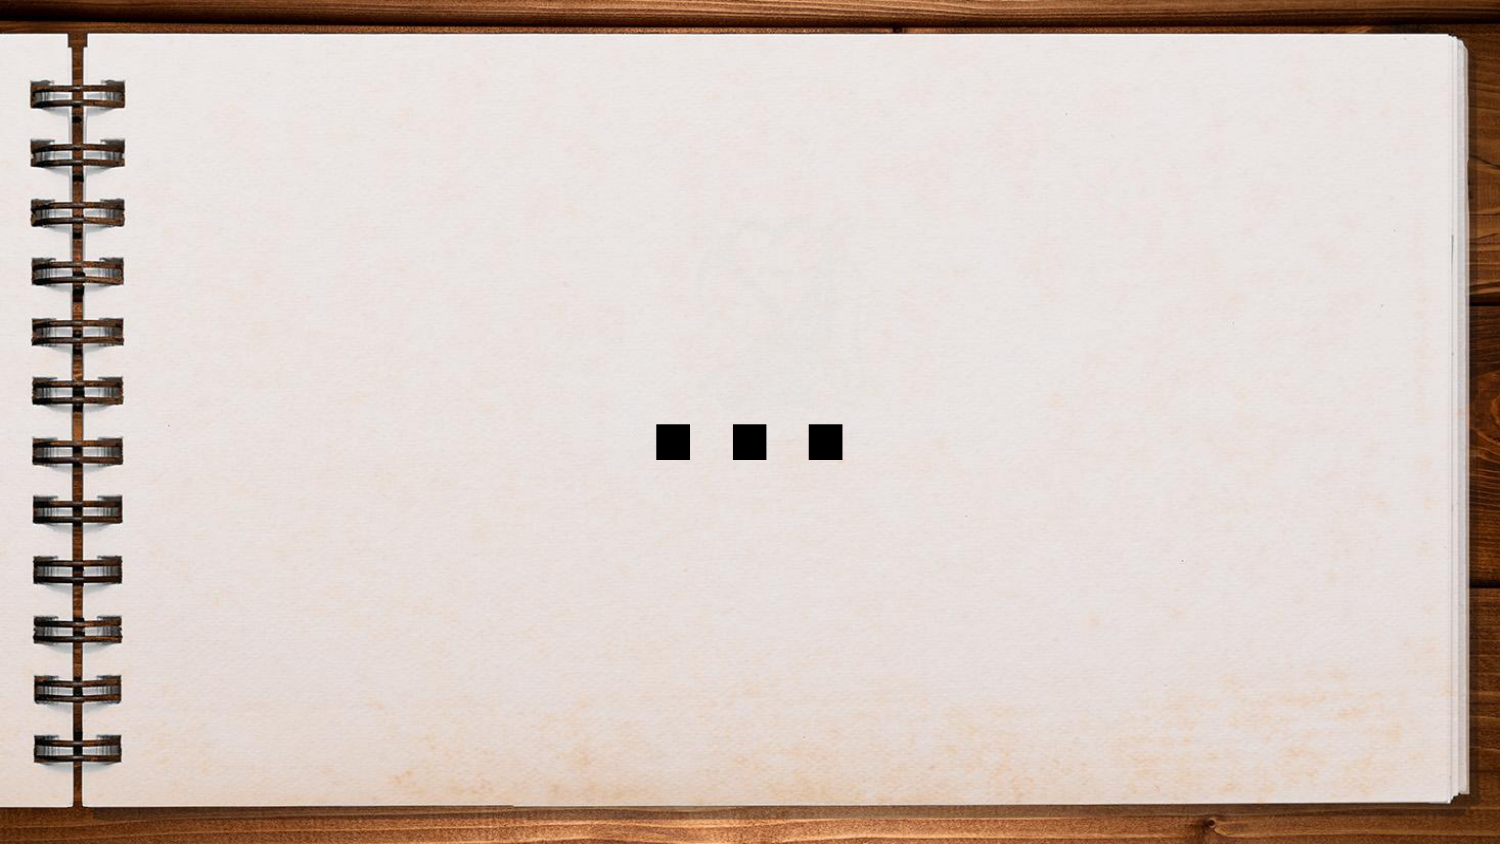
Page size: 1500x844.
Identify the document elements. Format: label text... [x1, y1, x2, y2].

text_box … [0, 205, 1500, 488]
picture [0, 488, 1500, 844]
picture [0, 0, 1500, 205]
